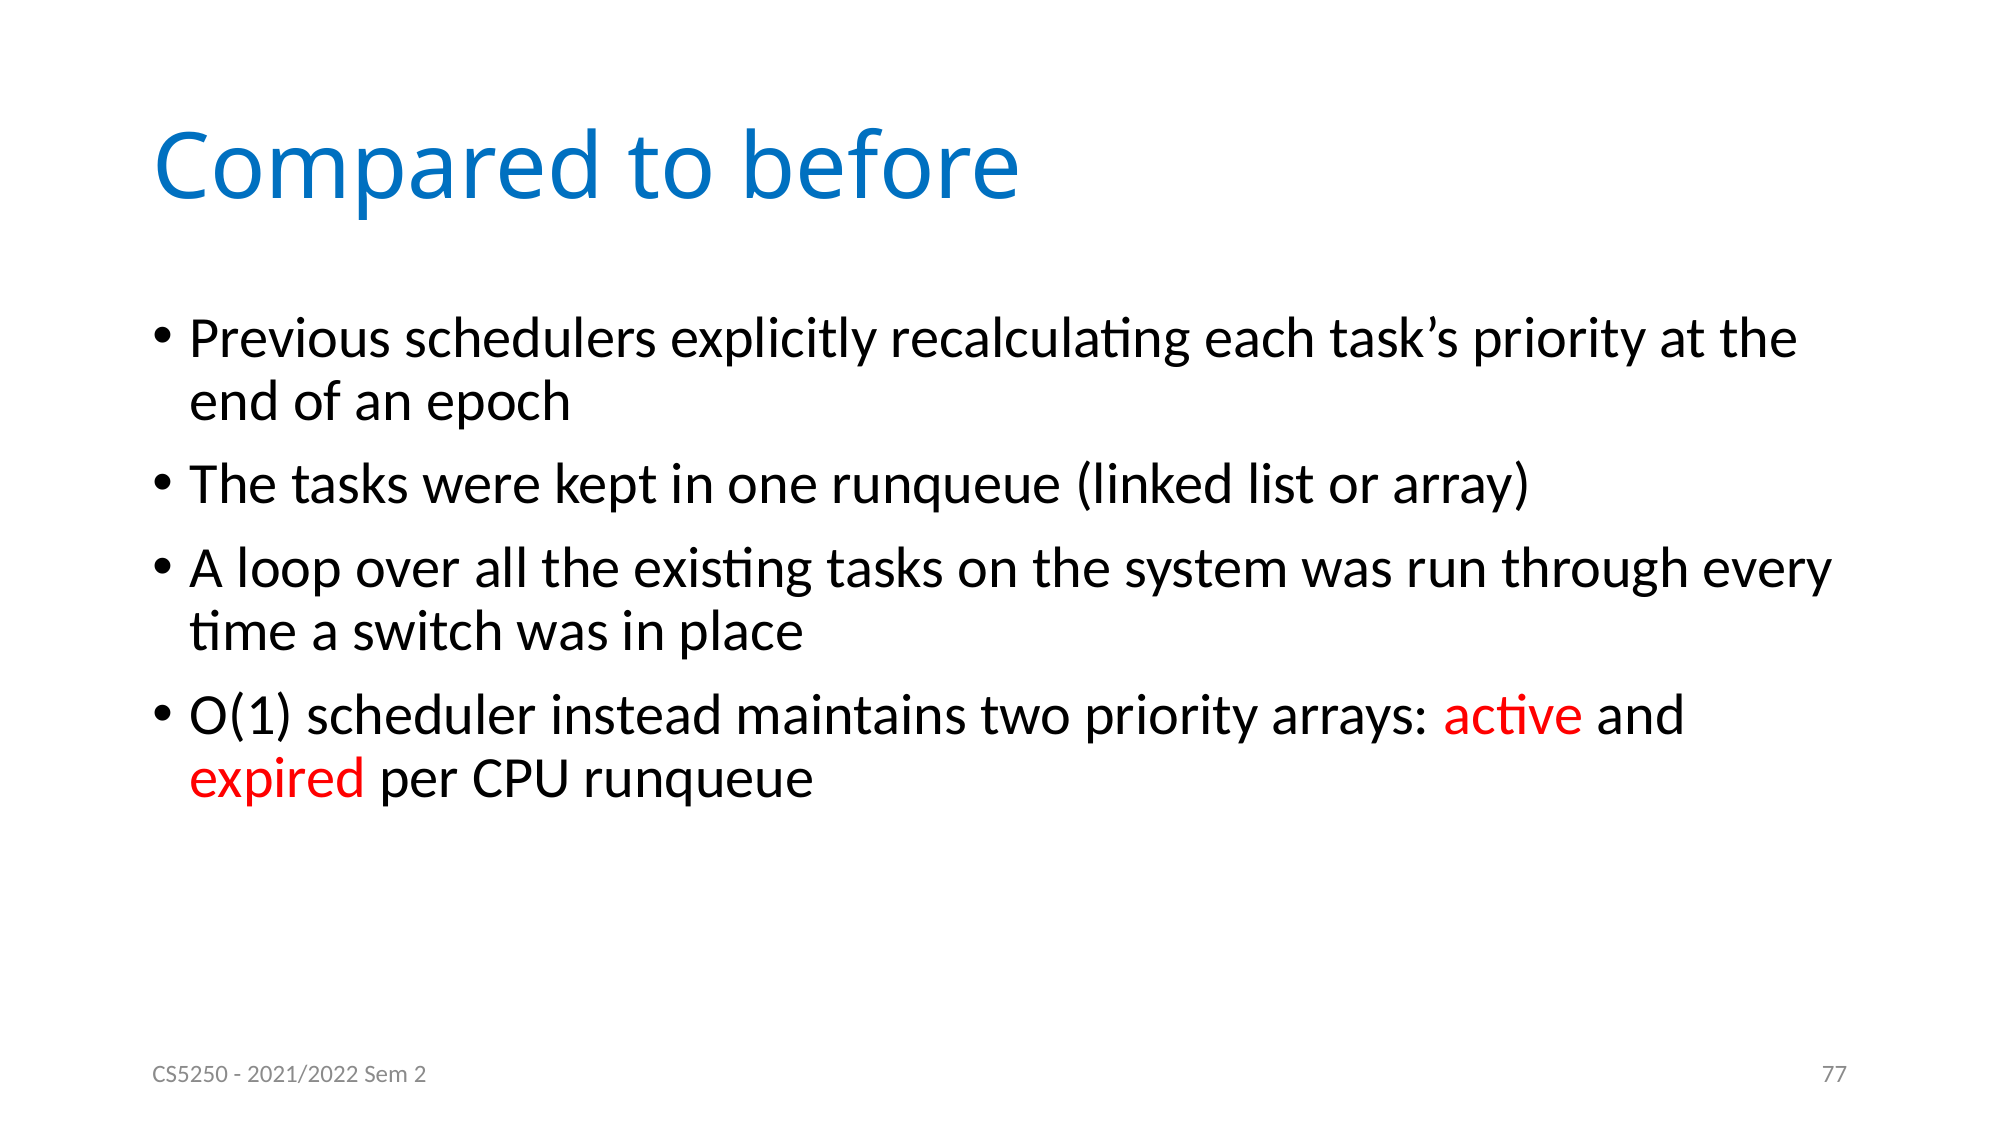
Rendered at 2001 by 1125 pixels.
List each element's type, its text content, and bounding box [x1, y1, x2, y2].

list Previous schedulers explicitly recalculating each task’s priority at the end of an epoch The tasks were kept in one runqueue (linked list or array) A loop over all the existing tasks on the system was run through every time a switch was in place O(1) scheduler instead maintains two priority arrays: active and expired per CPU runqueue [137, 299, 1863, 1014]
slide_number 77 [1412, 1042, 1863, 1103]
title Compared to before [137, 59, 1863, 278]
slide_number CS5250 - 2021/2022 Sem 2 [137, 1042, 588, 1103]
